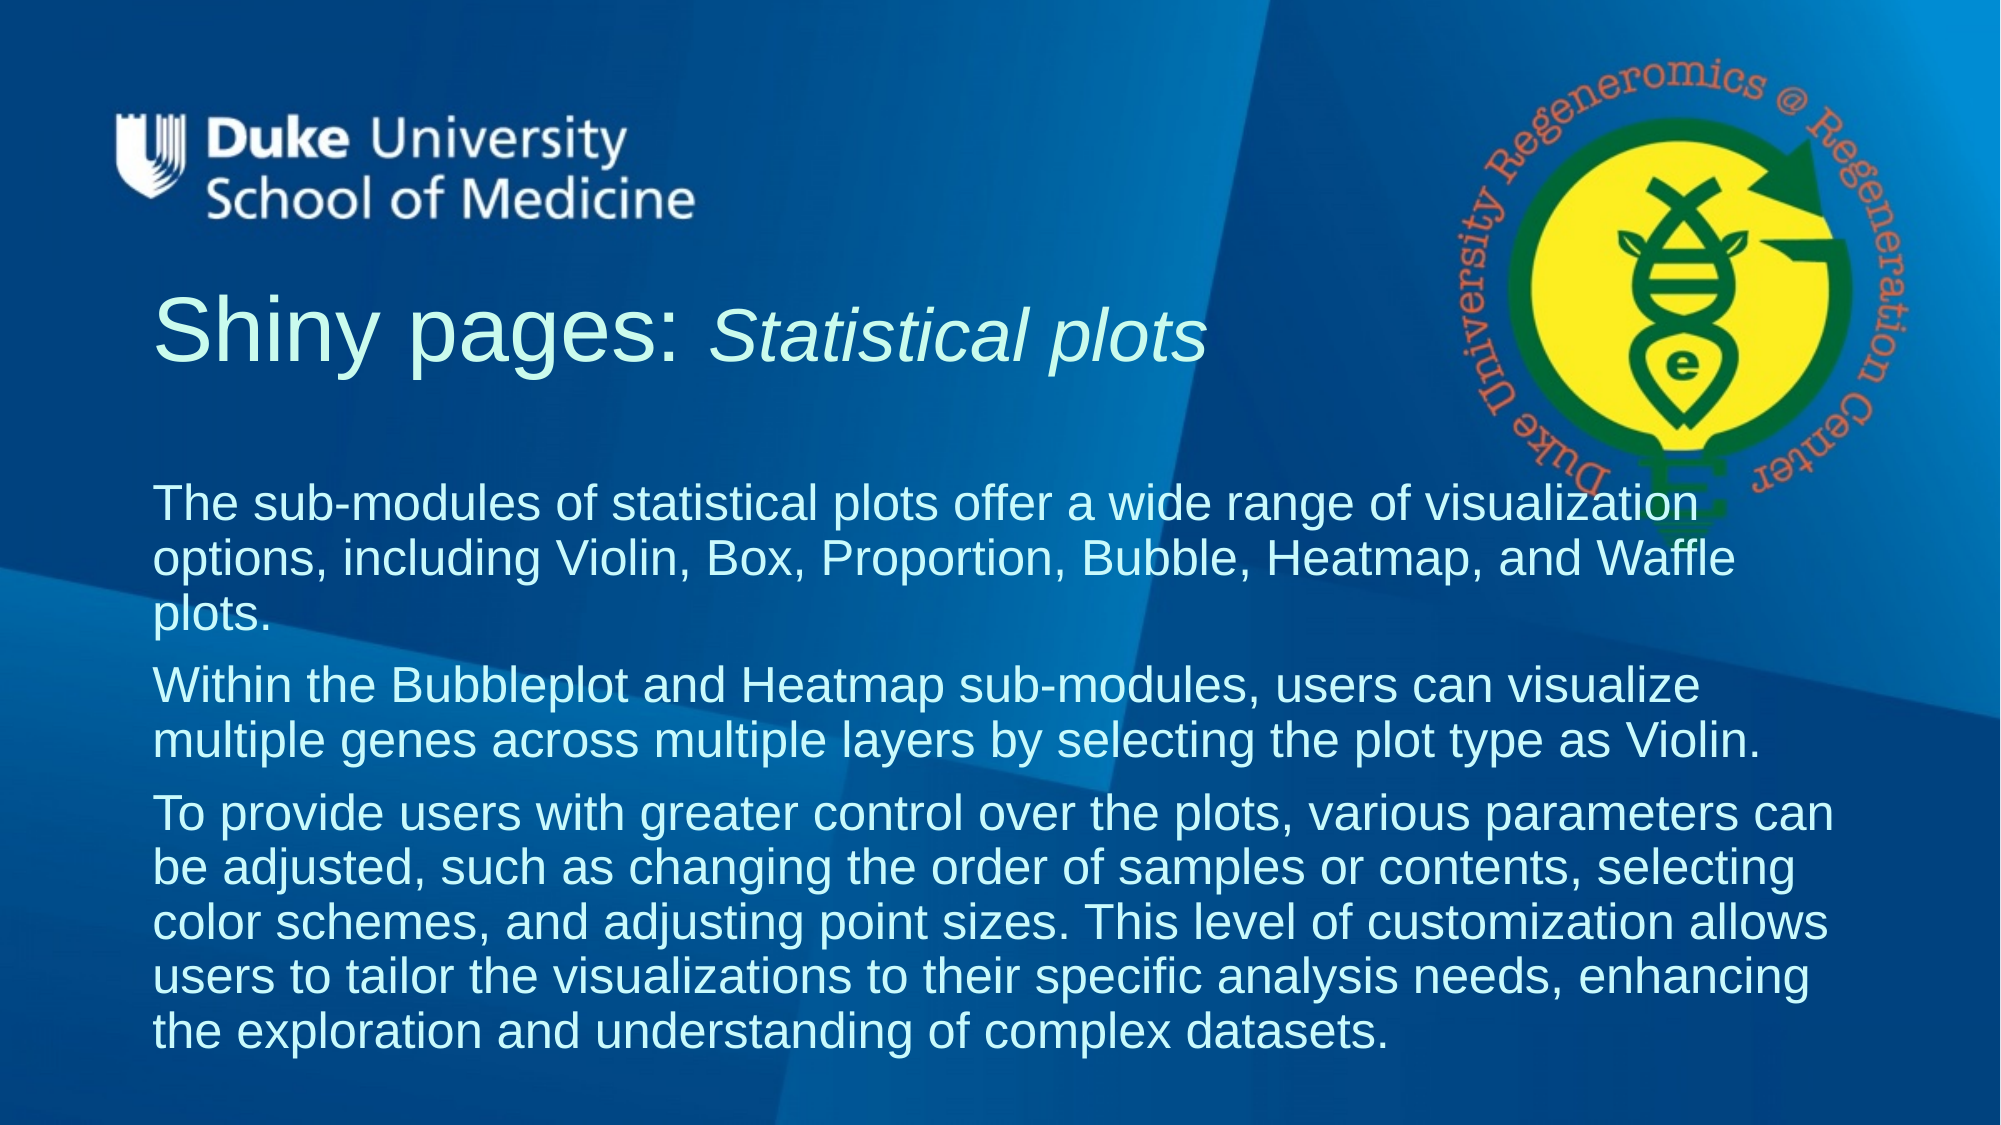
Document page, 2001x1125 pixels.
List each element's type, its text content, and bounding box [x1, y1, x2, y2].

title Shiny pages: Statistical plots [137, 222, 1437, 441]
list The sub-modules of statistical plots offer a wide range of visualization options, including Violin, Box, Proportion, Bubble, Heatmap, and Waffle plots. Within the Bubbleplot and Heatmap sub-modules, users can visualize multiple genes across multiple layers by selecting the plot type as Violin. To provide users with greater control over the plots, various parameters can be adjusted, such as changing the order of samples or contents, selecting color schemes, and adjusting point sizes. This level of customization allows users to tailor the visualizations to their specific analysis needs, enhancing the exploration and understanding of complex datasets. [137, 469, 1863, 1077]
picture [1912, 212, 1920, 219]
picture [0, 0, 2001, 1125]
